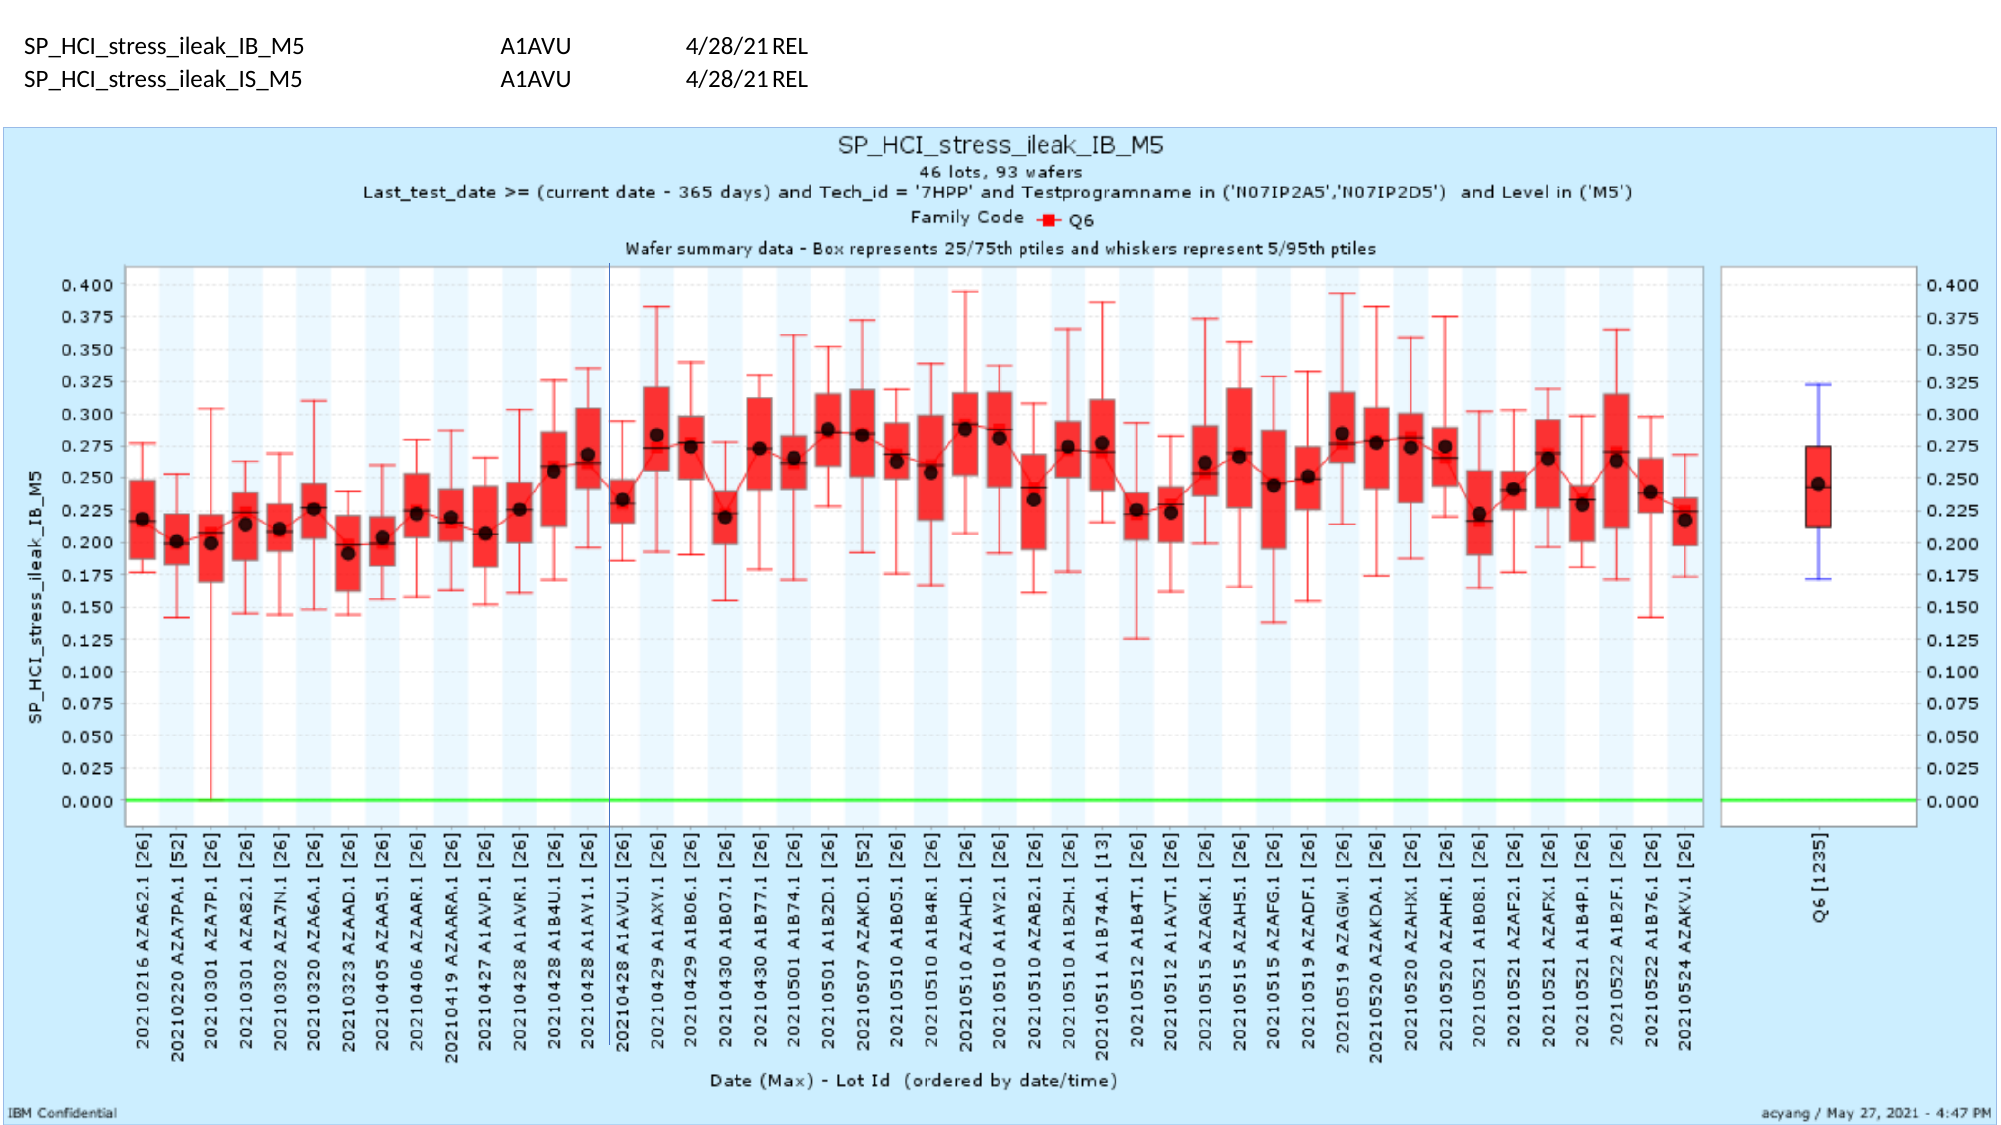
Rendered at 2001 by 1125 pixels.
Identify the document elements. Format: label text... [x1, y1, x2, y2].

picture [0, 124, 2000, 1125]
table_cell A1AVU [499, 60, 635, 94]
table_header REL [771, 27, 952, 60]
table_cell SP_HCI_stress_ileak_IS_M5 [23, 60, 499, 94]
table_cell REL [771, 60, 952, 94]
table_header SP_HCI_stress_ileak_IB_M5 [23, 27, 499, 60]
table_header A1AVU [499, 27, 635, 60]
table_cell 4/28/21 [635, 60, 771, 94]
table_header 4/28/21 [635, 27, 771, 60]
